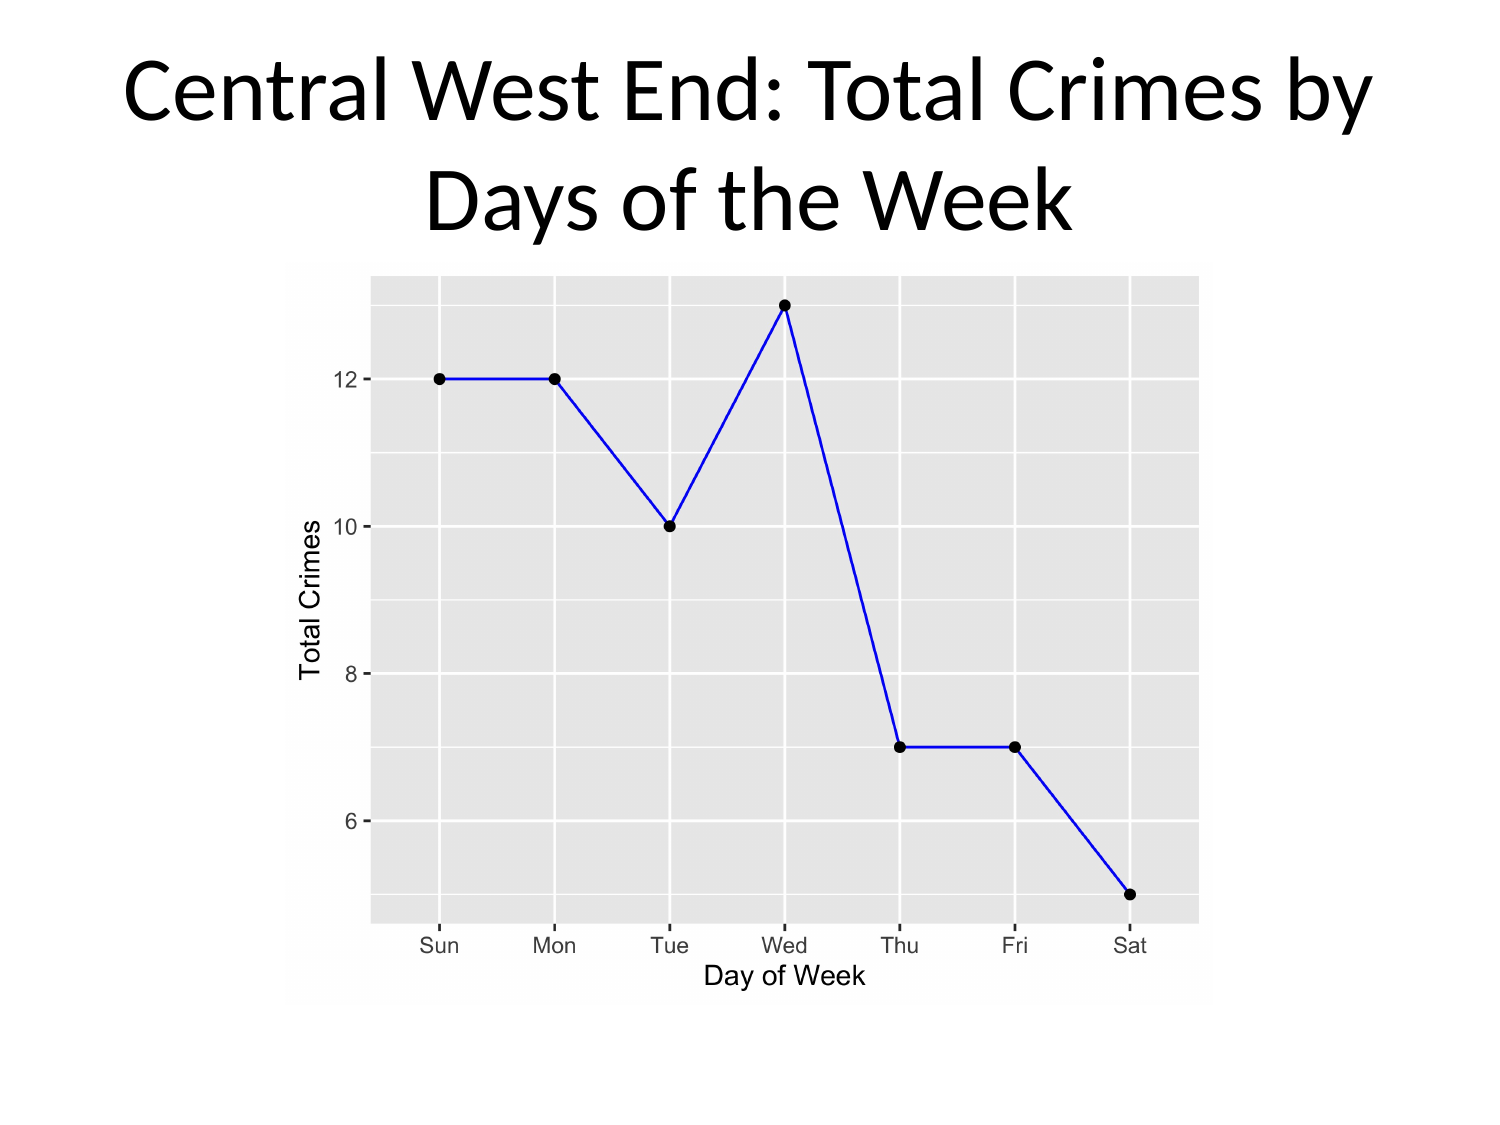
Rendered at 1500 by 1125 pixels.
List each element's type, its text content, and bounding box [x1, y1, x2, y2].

picture [285, 262, 1213, 1005]
title Central West End: Total Crimes by Days of the Week [75, 45, 1425, 233]
